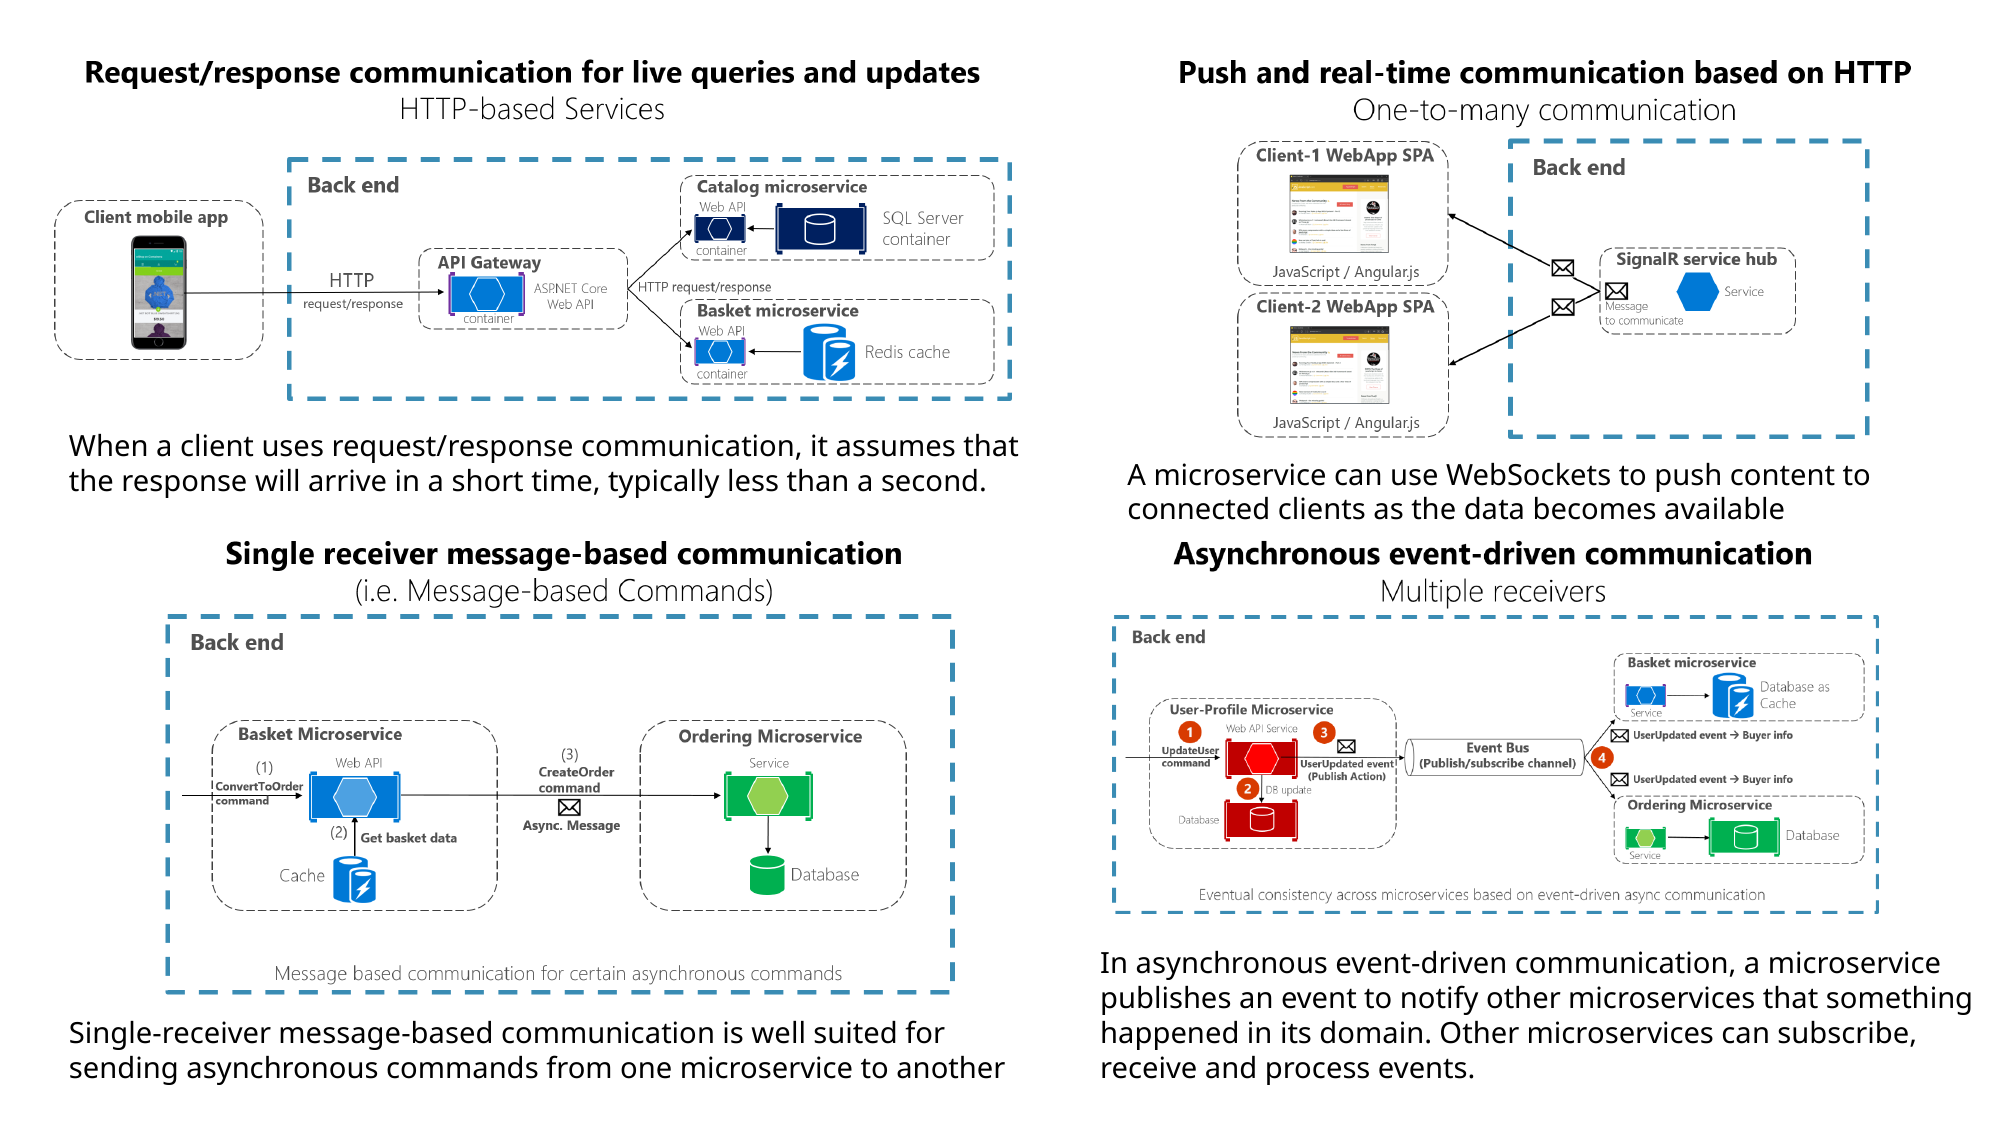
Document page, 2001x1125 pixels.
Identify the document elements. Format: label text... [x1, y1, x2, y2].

text_box When a client uses request/response communication, it assumes that the response will arrive in a short time, typically less than a second. [54, 419, 1074, 505]
picture [1112, 524, 1879, 914]
text_box A microservice can use WebSockets to push content to connected clients as the data becomes available [1112, 448, 1902, 534]
picture [155, 524, 973, 996]
text_box In asynchronous event-driven communication, a microservice publishes an event to notify other microservices that something happened in its domain. Other microservices can subscribe, receive and process events. [1085, 936, 2000, 1092]
text_box Single-receiver message-based communication is well suited for sending asynchronous commands from one microservice to another [54, 1007, 1047, 1092]
picture [1158, 43, 1931, 441]
picture [54, 43, 1012, 401]
